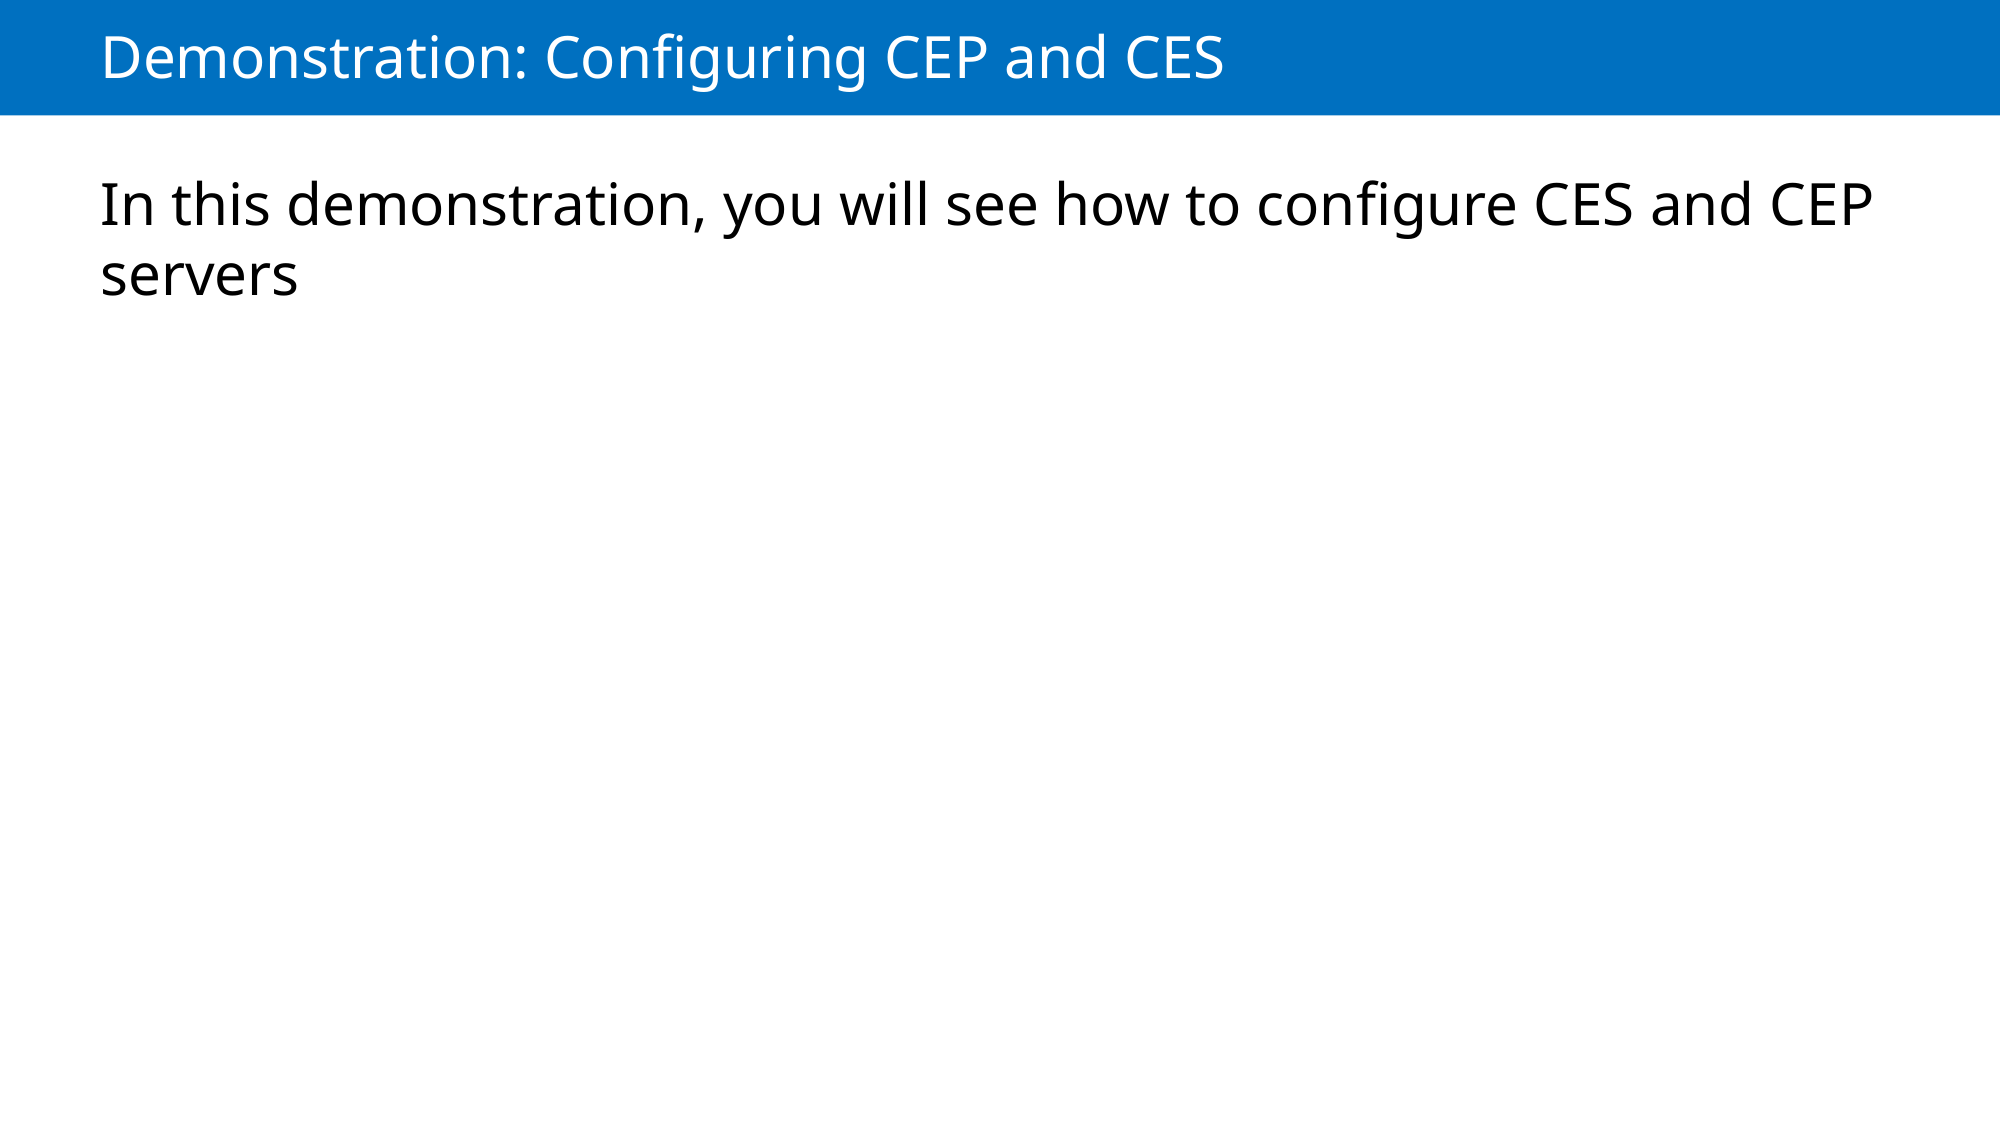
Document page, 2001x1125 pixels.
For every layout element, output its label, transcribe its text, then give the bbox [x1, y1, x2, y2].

text_box In this demonstration, you will see how to configure CES and CEP servers [100, 167, 1877, 1012]
title Demonstration: Configuring CEP and CES [100, 0, 1802, 122]
